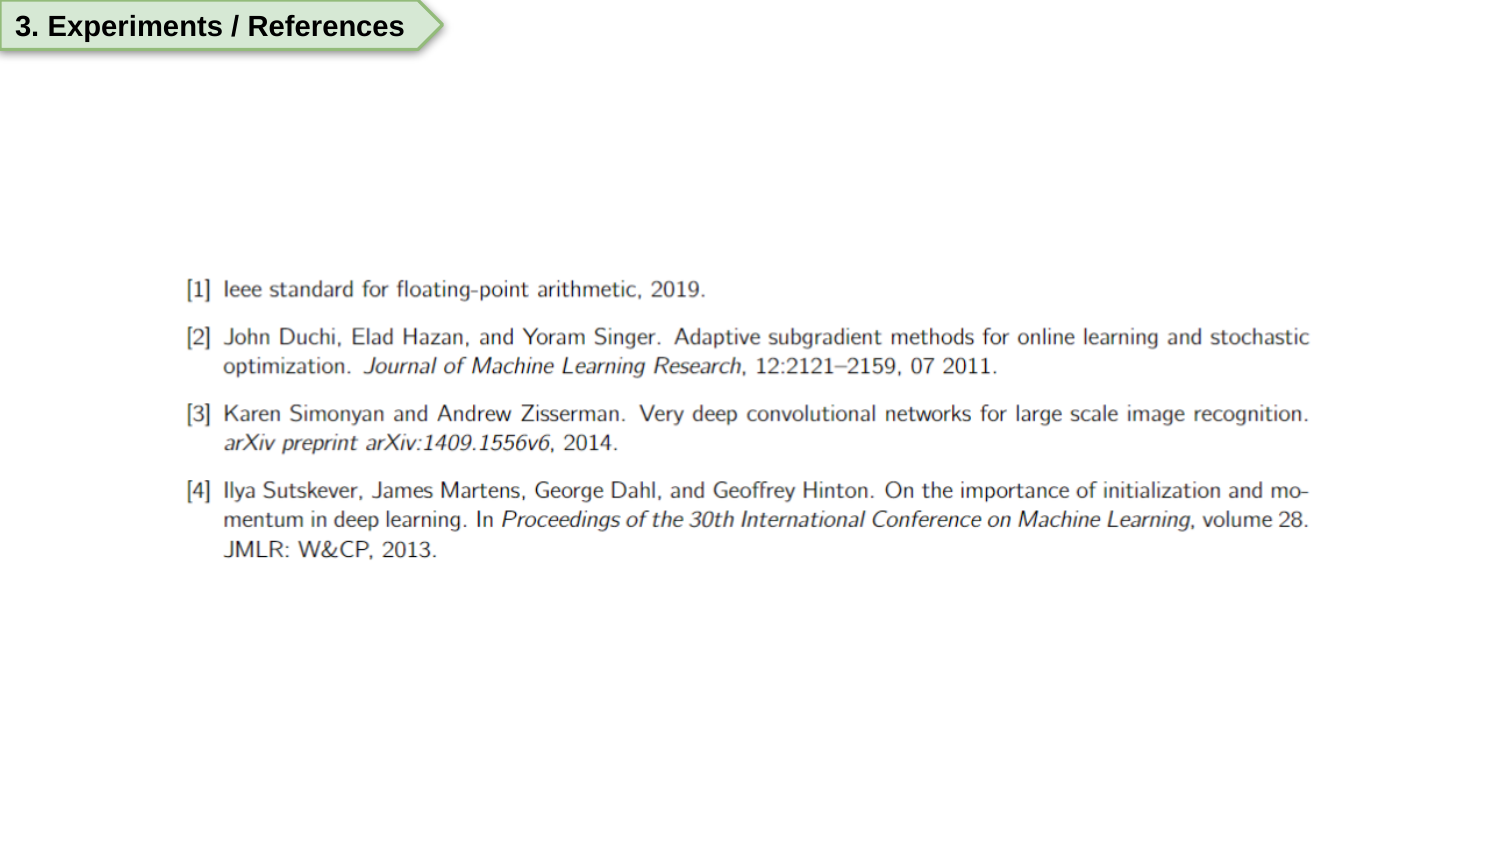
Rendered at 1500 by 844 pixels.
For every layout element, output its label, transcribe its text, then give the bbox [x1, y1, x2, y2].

text_box 3. Experiments / References [0, 0, 443, 50]
picture [151, 259, 1349, 585]
